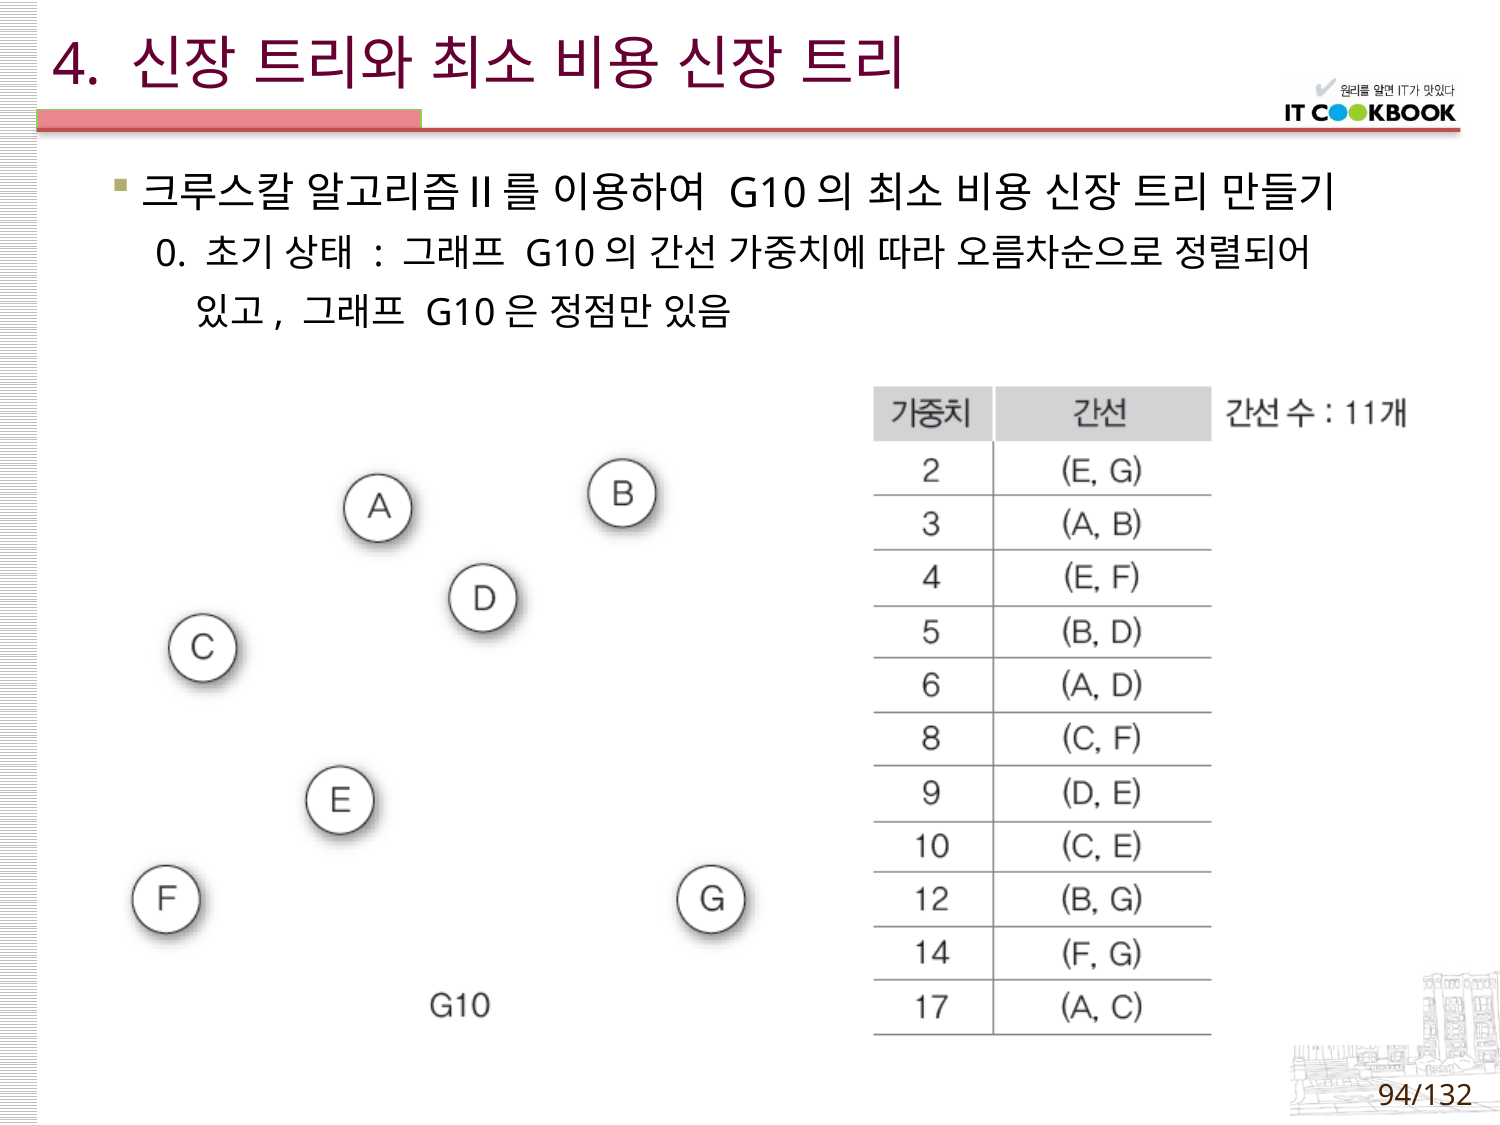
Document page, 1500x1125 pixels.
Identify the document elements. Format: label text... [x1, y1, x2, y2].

list 크루스칼 알고리즘Ⅱ를 이용하여 G10의 최소 비용 신장 트리 만들기 0. 초기 상태 : 그래프 G10의 간선 가중치에 따라 오름차순으로 정렬되어 있고, 그래프 G10은 정점만 있음 [37, 152, 1463, 1091]
picture [1290, 874, 1500, 1125]
title 4. 신장 트리와 최소 비용 신장 트리 [37, 13, 1278, 109]
picture [1397, 1091, 1405, 1098]
picture [123, 381, 1423, 1045]
picture [1281, 75, 1459, 123]
